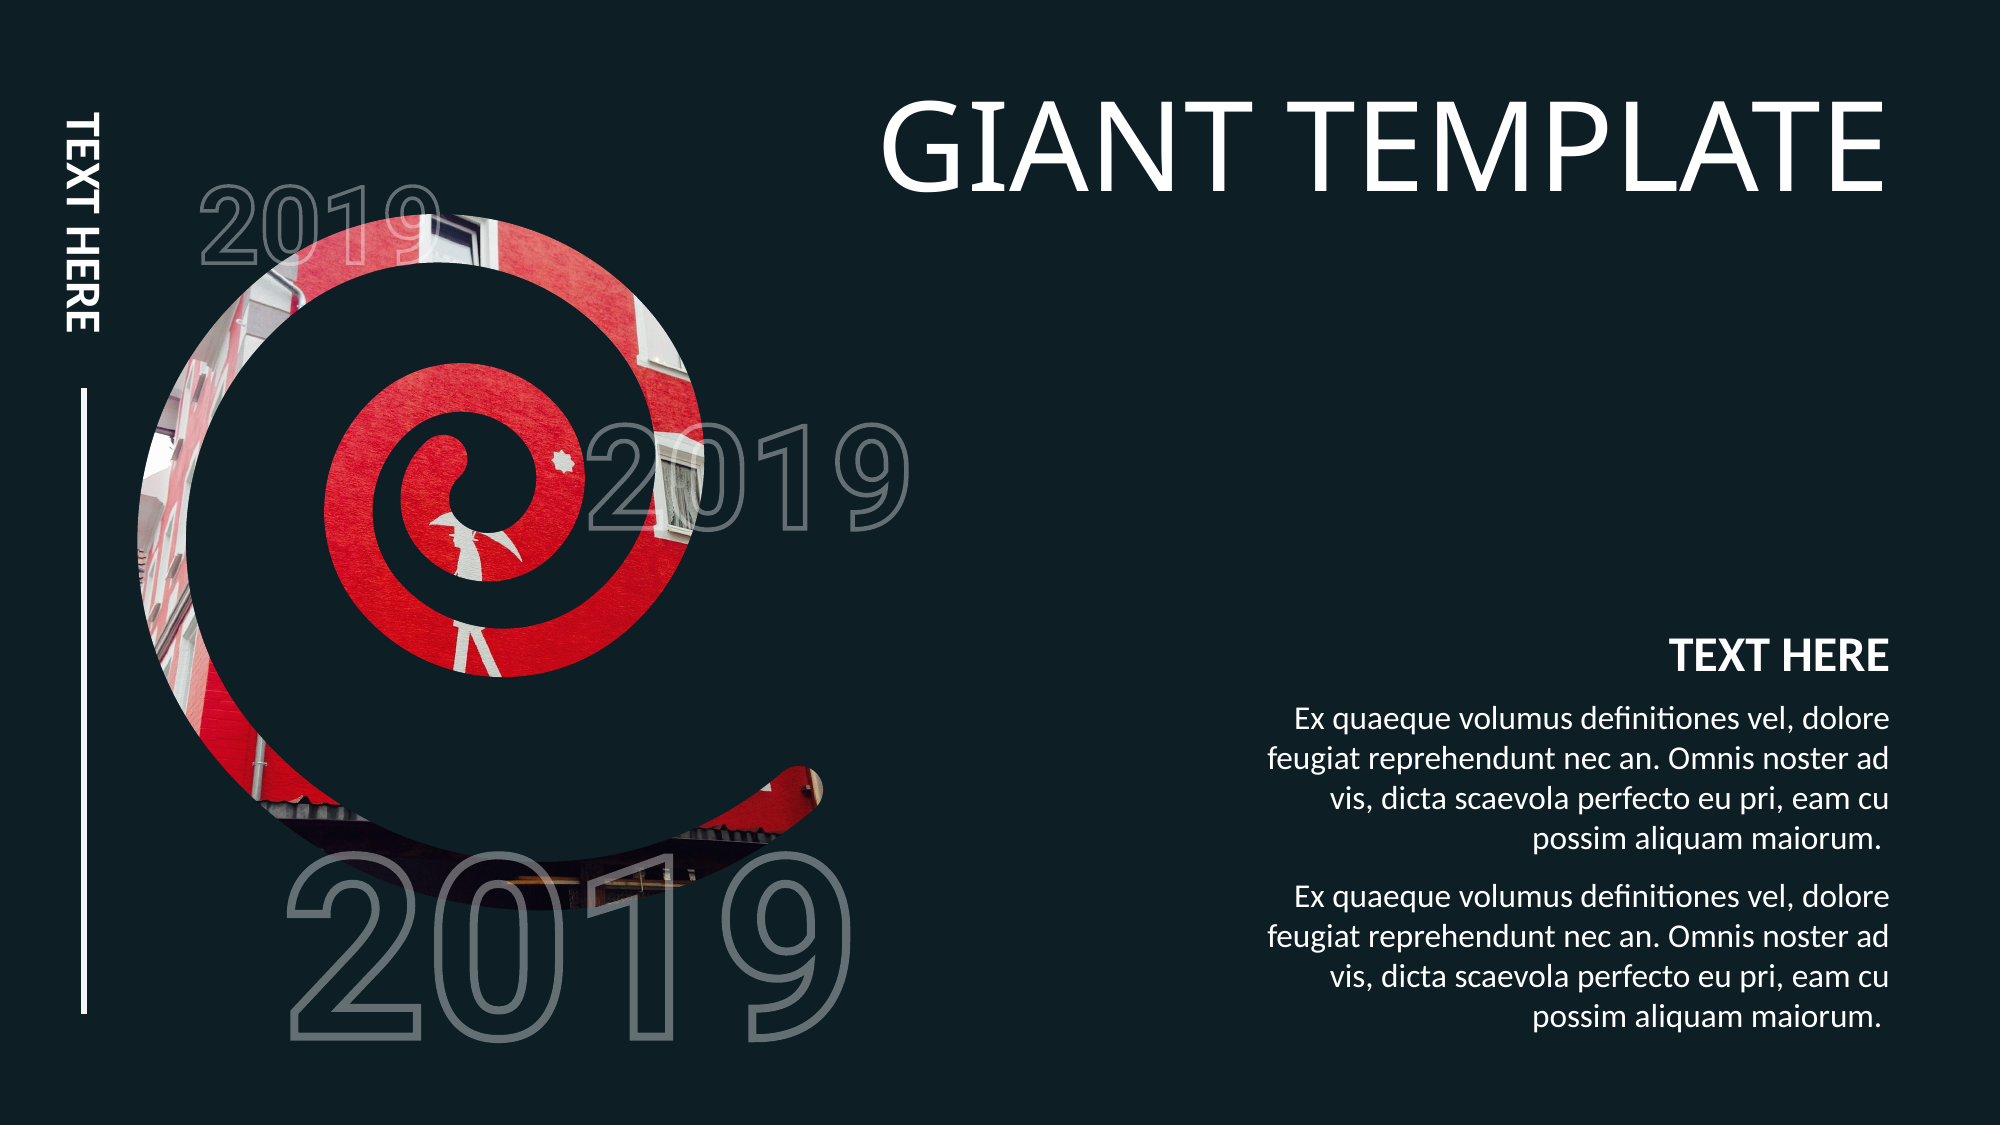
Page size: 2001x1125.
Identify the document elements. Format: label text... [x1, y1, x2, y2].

text_box TEXT HERE [51, 97, 123, 412]
picture [137, 214, 824, 911]
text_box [199, 184, 441, 267]
text_box Ex quaeque volumus definitiones vel, dolore feugiat reprehendunt nec an. Omnis noster ad vis, dicta scaevola perfecto eu pri, eam cu possim aliquam maiorum. [1236, 866, 1906, 1042]
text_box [586, 422, 909, 533]
text_box Ex quaeque volumus definitiones vel, dolore feugiat reprehendunt nec an. Omnis noster ad vis, dicta scaevola perfecto eu pri, eam cu possim aliquam maiorum. [1236, 689, 1906, 864]
text_box TEXT HERE [1592, 615, 1906, 687]
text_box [286, 851, 851, 1044]
text_box GIANT TEMPLATE [742, 58, 1906, 224]
